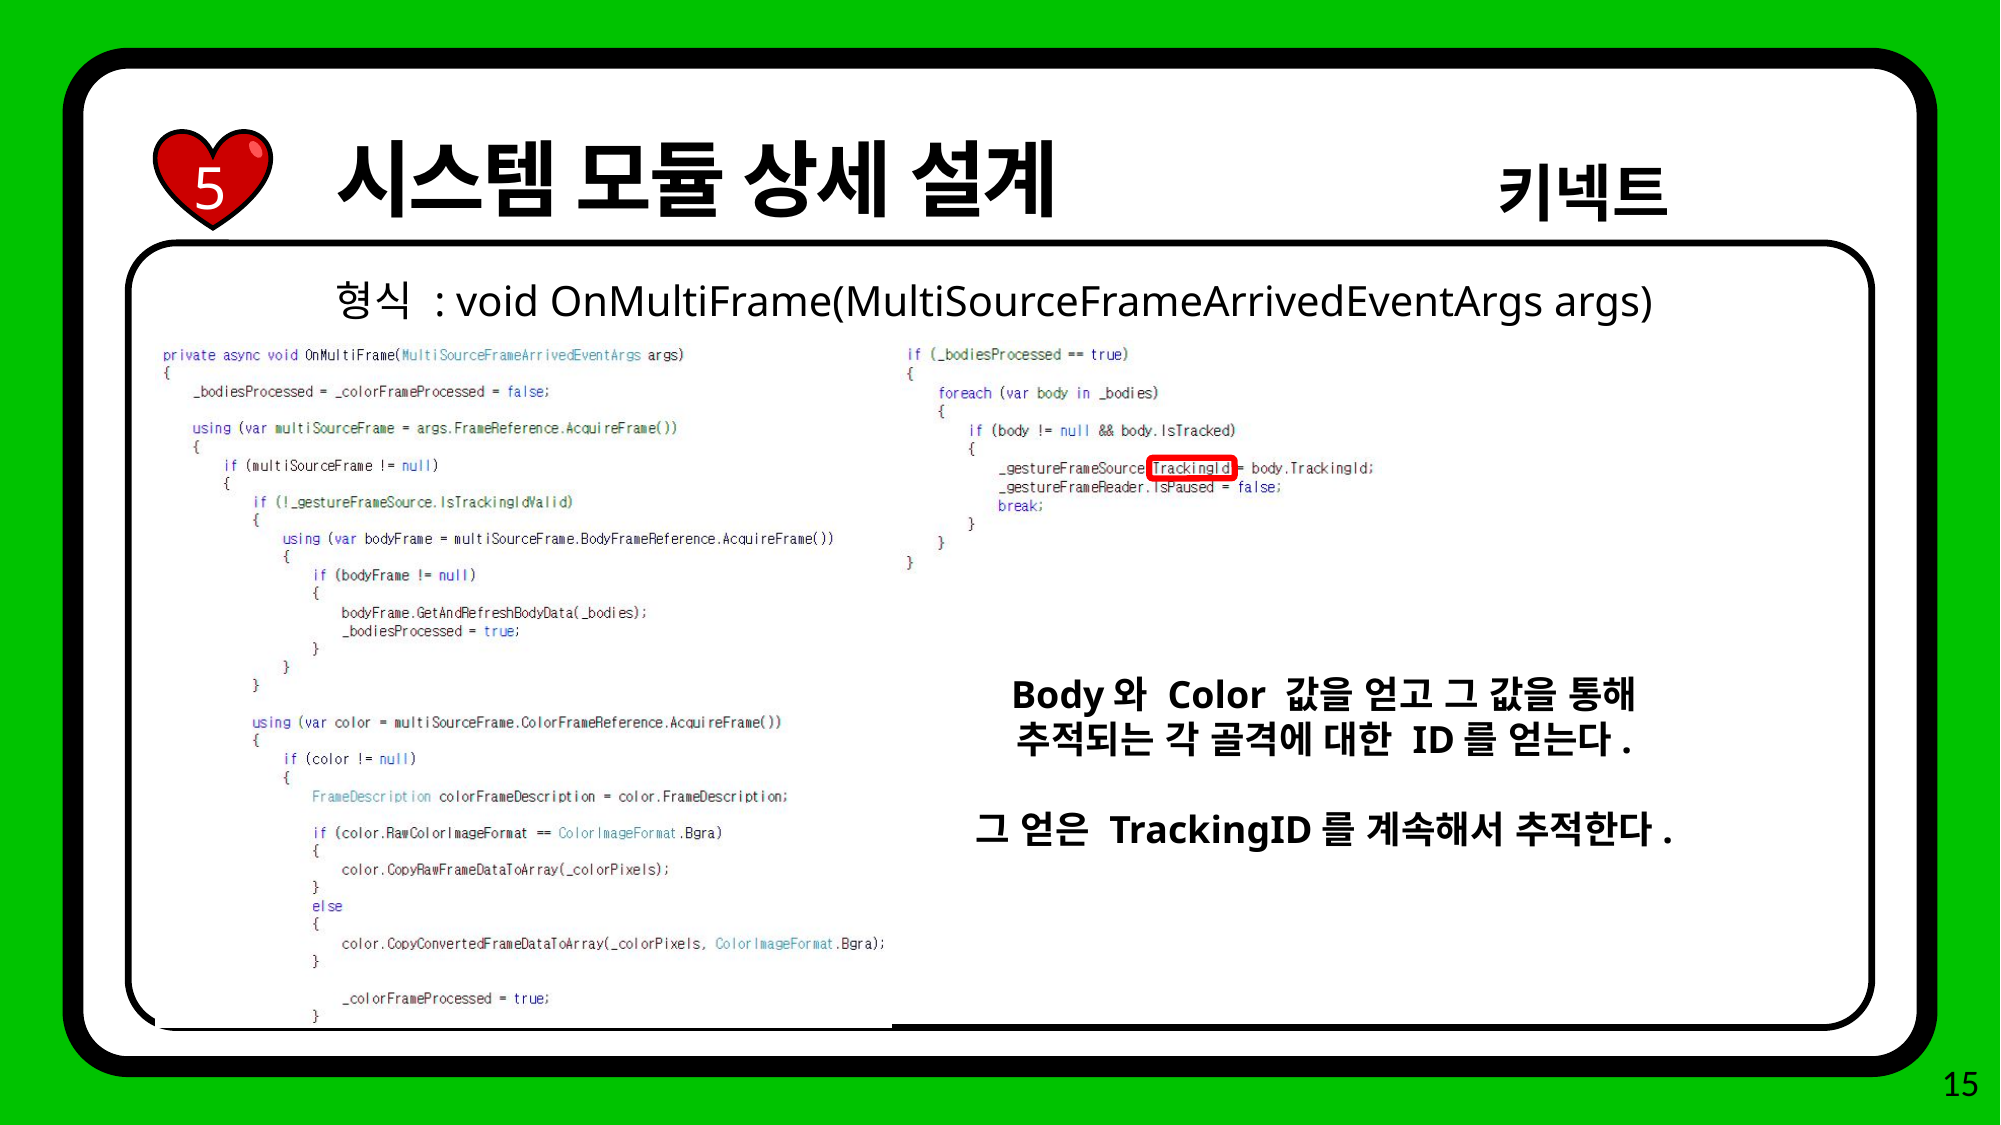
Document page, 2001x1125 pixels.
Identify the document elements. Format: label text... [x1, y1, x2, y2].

text_box [71, 57, 1929, 1068]
text_box 형식 : void OnMultiFrame(MultiSourceFrameArrivedEventArgs args) [320, 267, 1818, 333]
picture [900, 340, 1382, 579]
text_box 15 [1926, 1052, 2000, 1112]
text_box 키넥트 [1334, 146, 1832, 236]
text_box 시스템 모듈 상세 설계 [320, 119, 1240, 235]
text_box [155, 130, 271, 230]
picture [155, 343, 892, 1028]
text_box Body와 Color 값을 얻고 그 값을 통해 추적되는 각 골격에 대한 ID를 얻는다. 그 얻은 TrackingID를 계속해서 추적한다. [946, 663, 1702, 859]
text_box [127, 241, 1873, 1029]
